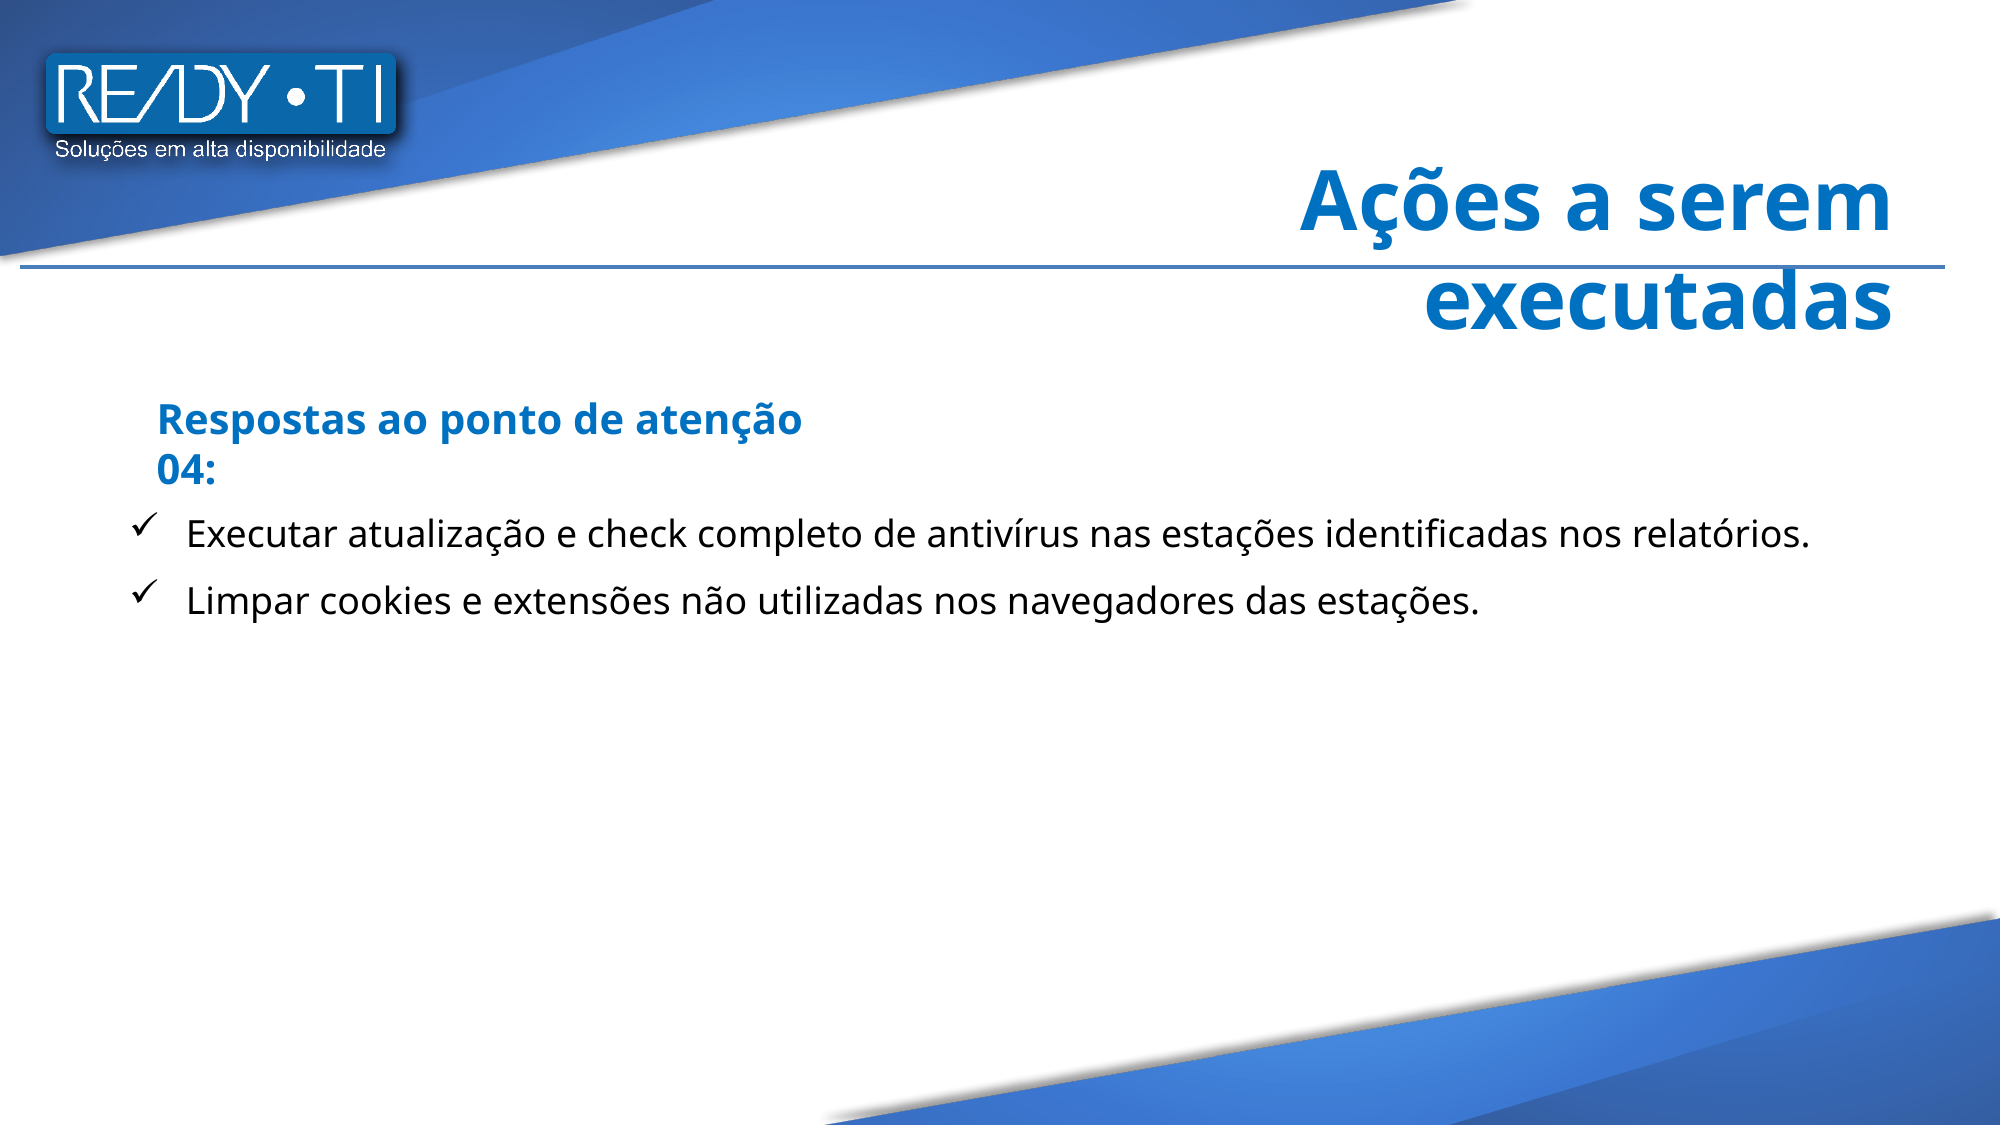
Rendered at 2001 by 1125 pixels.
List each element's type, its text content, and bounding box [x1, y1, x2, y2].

picture [818, 918, 2000, 1125]
text_box Respostas ao ponto de atenção 04: [141, 385, 882, 479]
text_box Executar atualização e check completo de antivírus nas estações identificadas nos relatórios. Limpar cookies e extensões não utilizadas nos navegadores das estações. [114, 479, 1875, 630]
text_box Ações a serem executadas [818, 279, 1910, 354]
text_box Ações a serem executadas [818, 139, 1910, 265]
picture [0, 0, 1473, 256]
